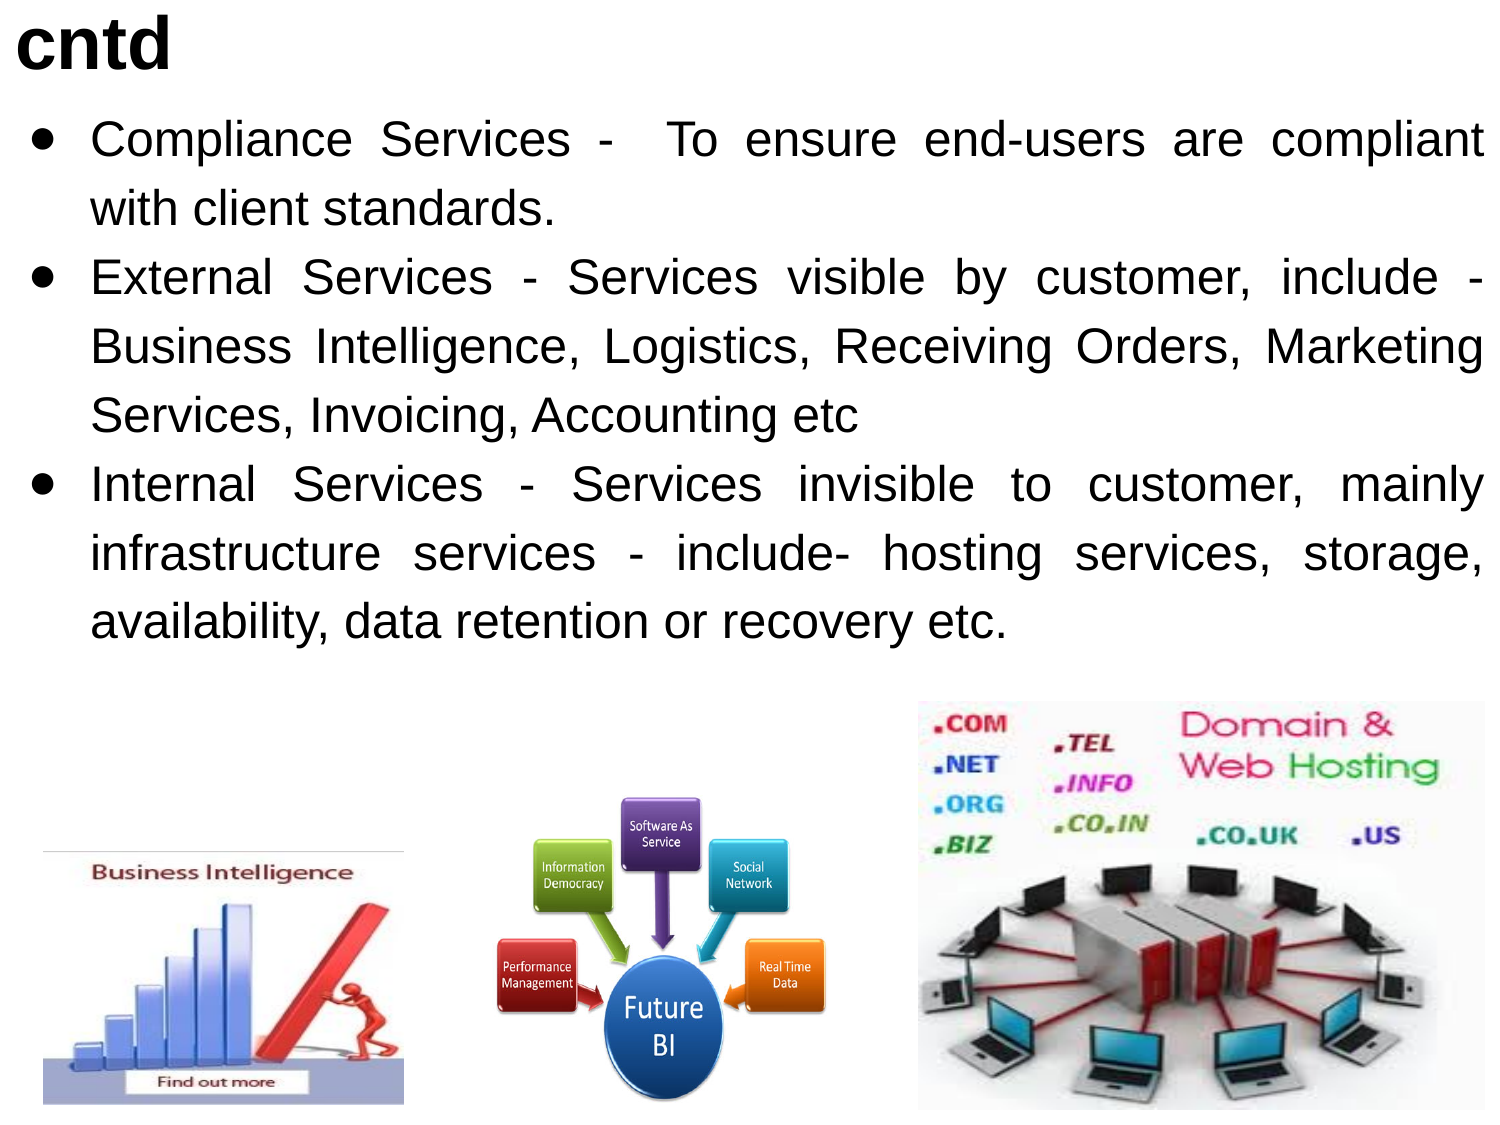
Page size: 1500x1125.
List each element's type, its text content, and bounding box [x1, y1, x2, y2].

picture [43, 851, 404, 1106]
title cntd [0, 0, 1500, 82]
picture [918, 701, 1485, 1110]
picture [492, 794, 830, 1106]
list Compliance Services - To ensure end-users are compliant with client standards. External Services - Services visible by customer, include - Business Intelligence, Logistics, Receiving Orders, Marketing Services, Invoicing, Accounting etc Internal Services - Services invisible to customer, mainly infrastructure services - include- hosting services, storage, availability, data retention or recovery etc. [0, 82, 1500, 1110]
